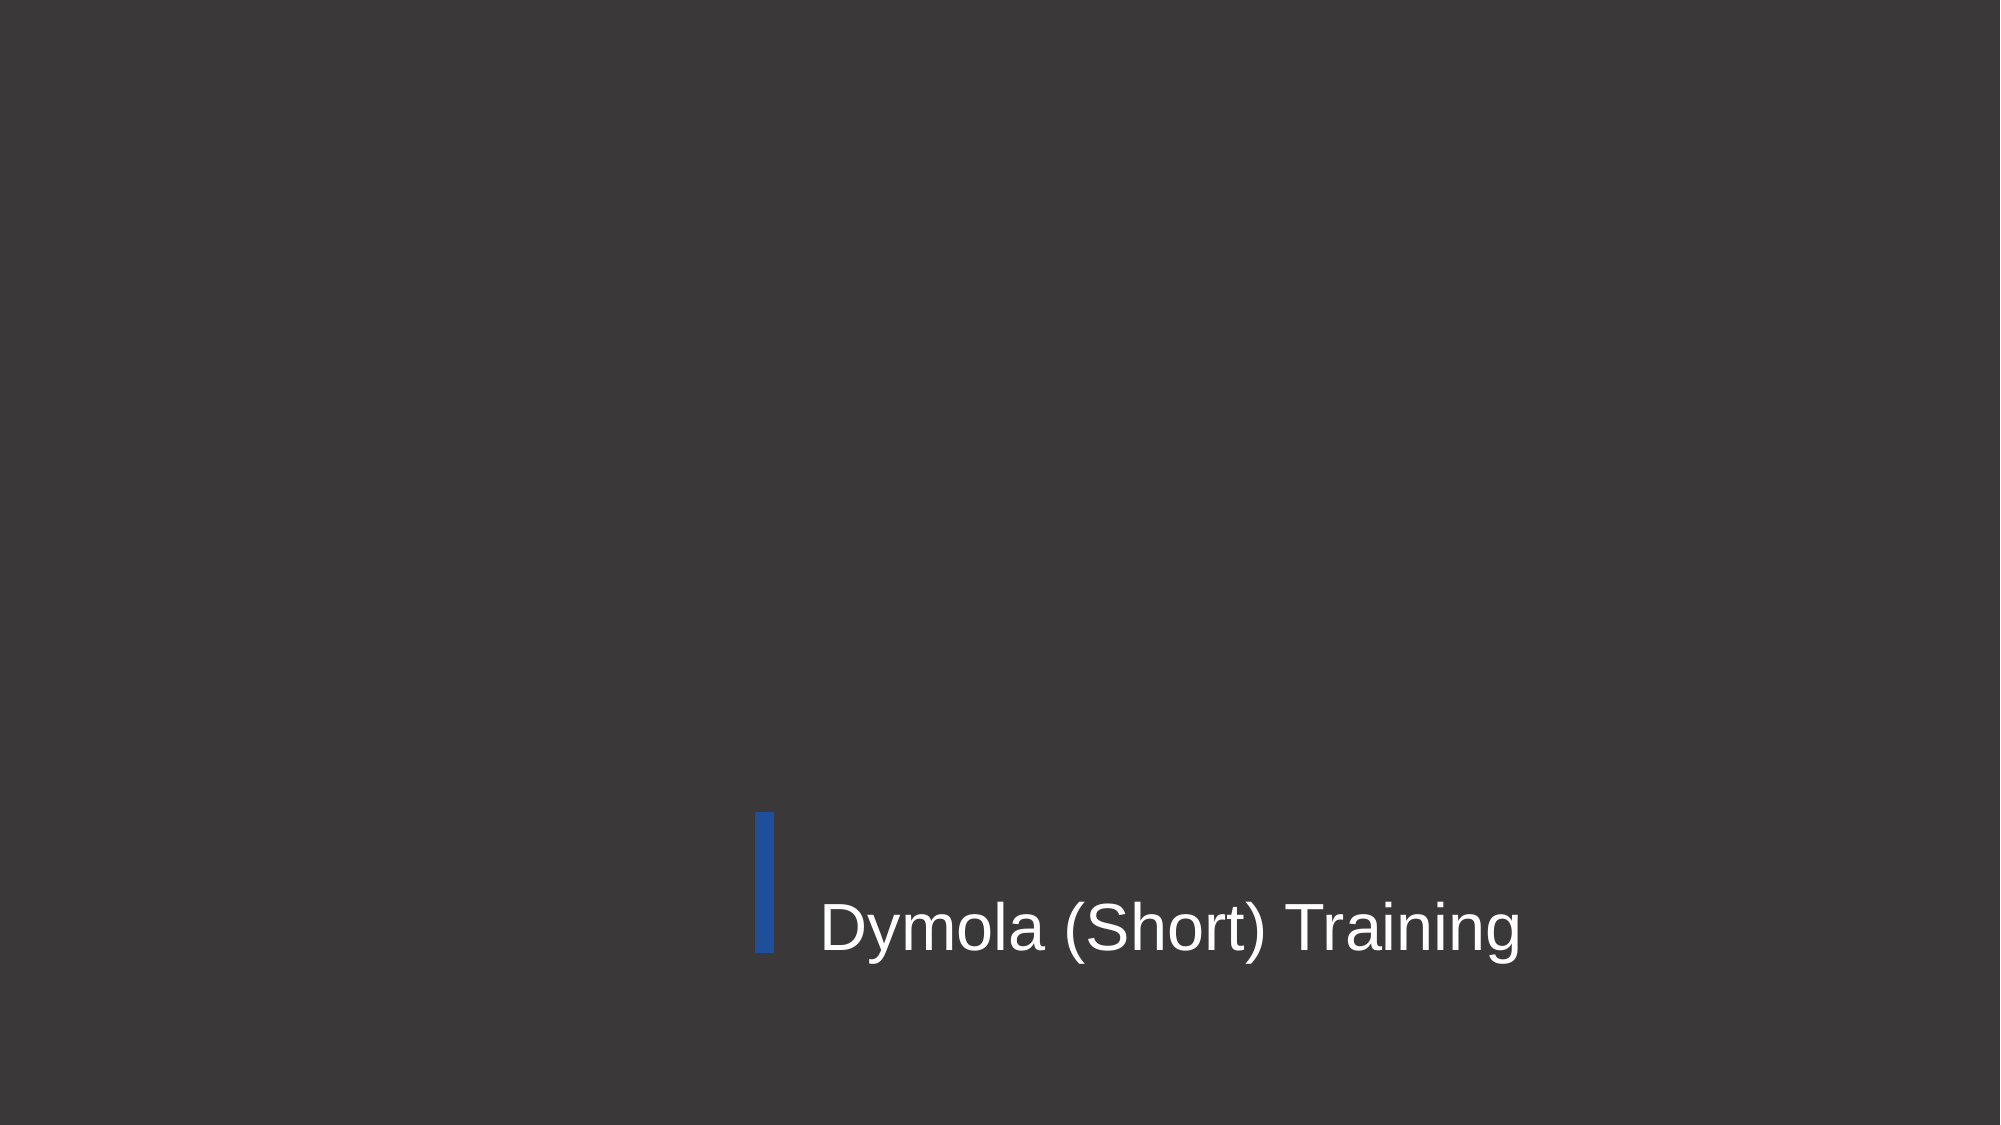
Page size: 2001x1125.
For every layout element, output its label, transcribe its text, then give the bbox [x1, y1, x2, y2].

list Dymola (Short) Training [819, 868, 1882, 965]
